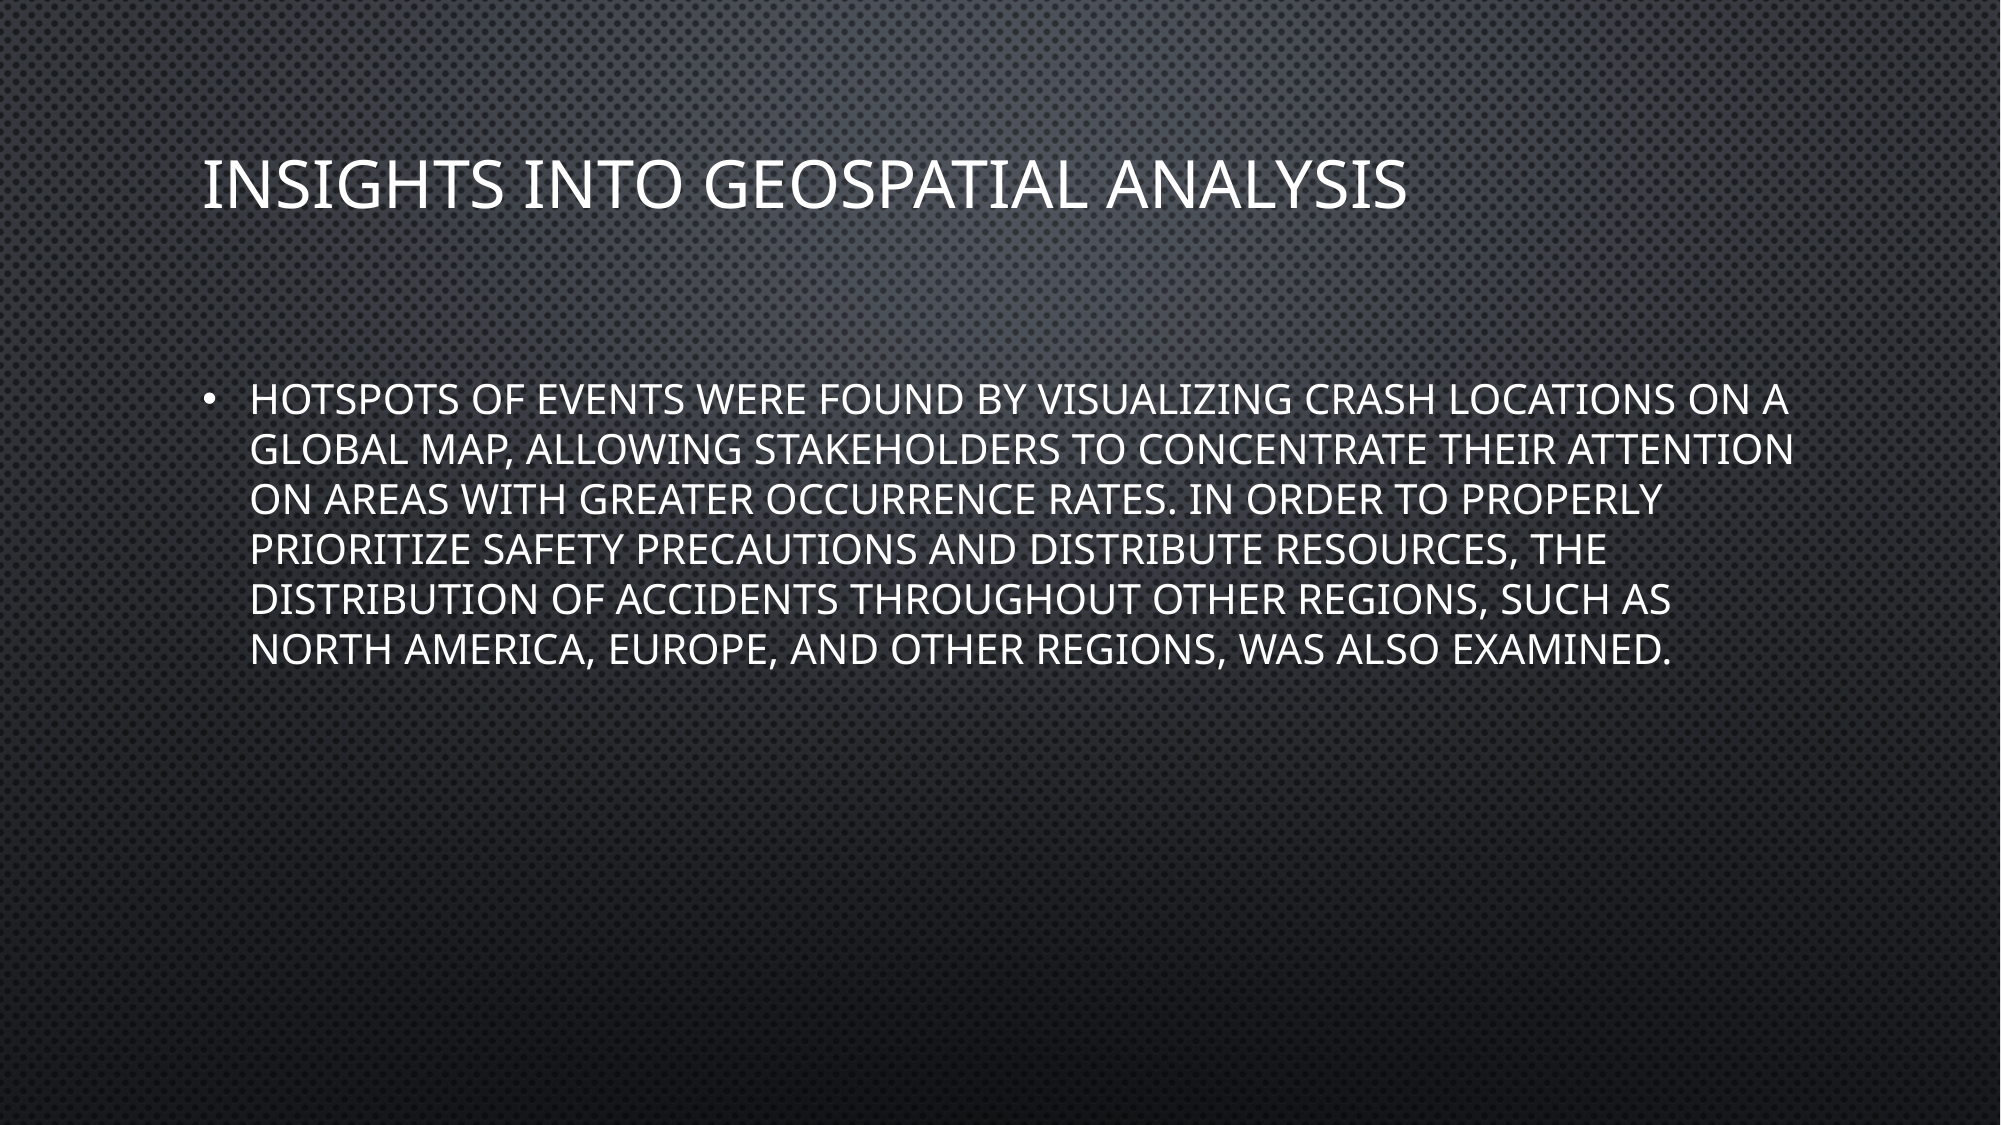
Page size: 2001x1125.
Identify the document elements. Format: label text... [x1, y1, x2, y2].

list Hotspots of events were found by visualizing crash locations on a global map, allowing stakeholders to concentrate their attention on areas with greater occurrence rates. In order to properly prioritize safety precautions and distribute resources, the distribution of accidents throughout other regions, such as North America, Europe, and other regions, was also examined. [187, 237, 1813, 950]
title Insights into geospatial analysis [187, 99, 1813, 237]
